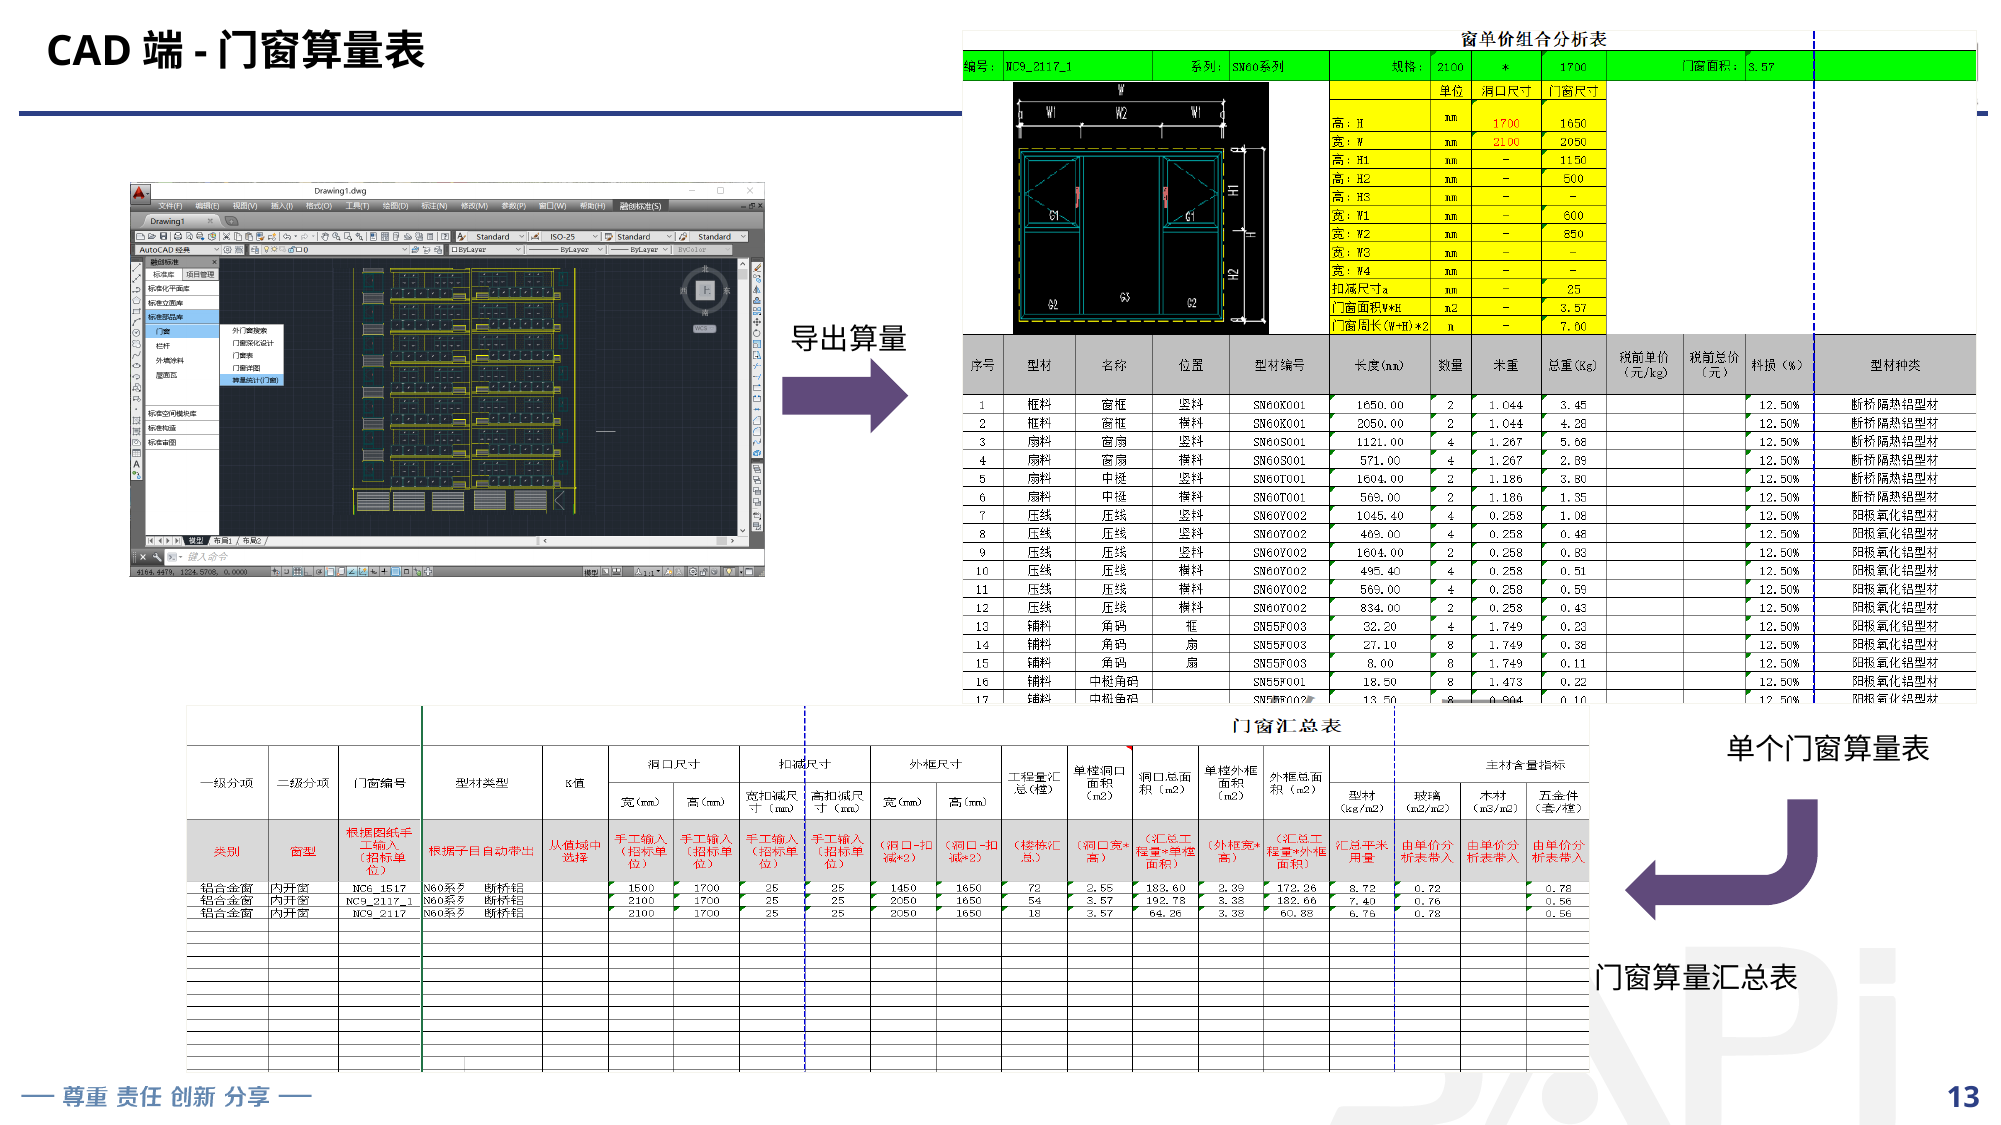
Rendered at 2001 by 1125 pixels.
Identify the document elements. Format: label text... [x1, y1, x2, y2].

text_box [782, 360, 909, 434]
text_box 单个门窗算量表 [1722, 726, 1936, 770]
title CAD端-门窗算量表 [31, 37, 957, 110]
picture [962, 29, 1983, 704]
text_box 导出算量 [786, 316, 913, 360]
picture [129, 181, 765, 577]
text_box [1625, 799, 1818, 921]
picture [186, 705, 1905, 1125]
text_box 门窗算量汇总表 [1595, 955, 1804, 999]
